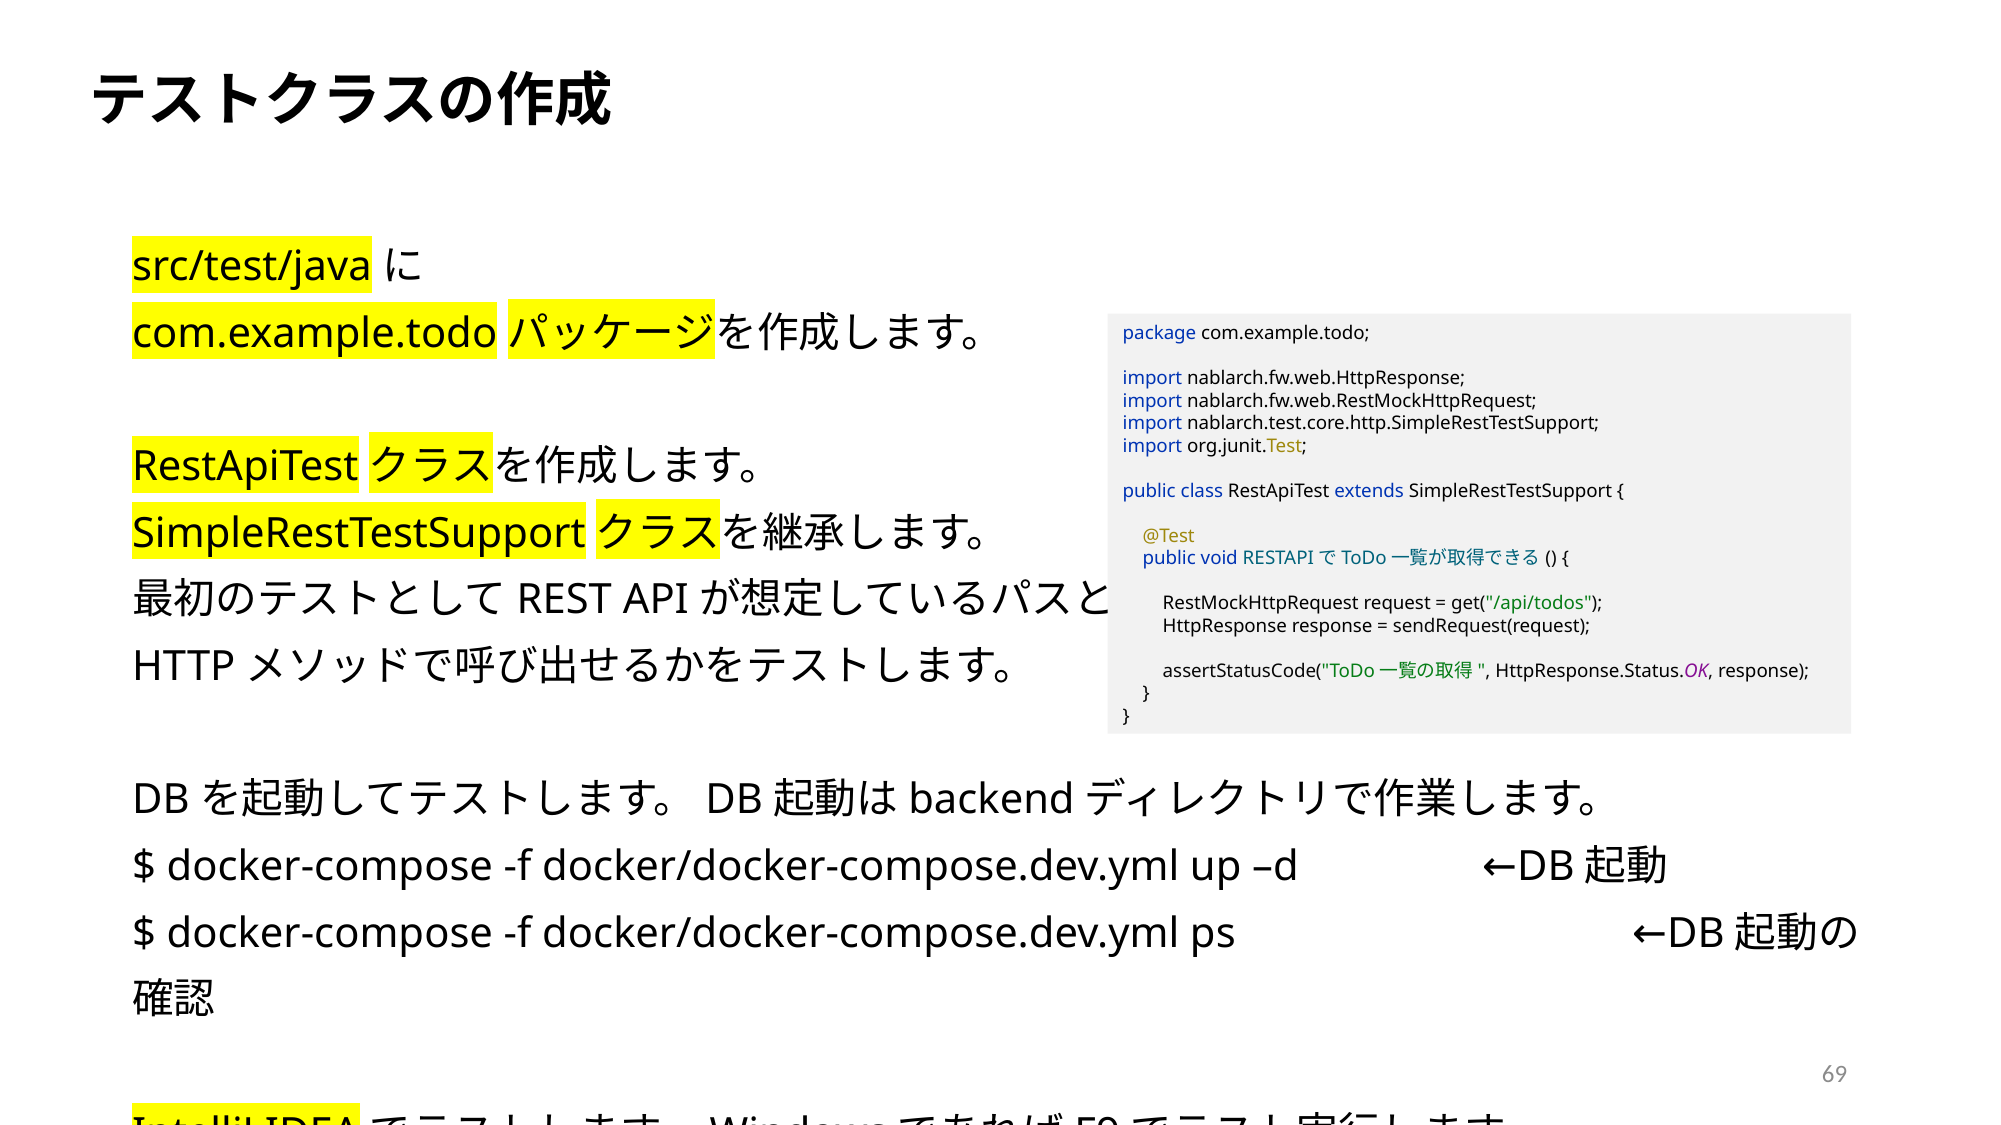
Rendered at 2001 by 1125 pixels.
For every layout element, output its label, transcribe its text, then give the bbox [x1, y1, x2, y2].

text_box テストクラスの作成 [75, 54, 1614, 140]
slide_number 69 [1412, 1042, 1863, 1103]
text_box src/test/javaに com.example.todoパッケージを作成します。 RestApiTestクラスを作成します。 SimpleRestTestSupportクラスを継承します。 最初のテストとしてREST APIが想定しているパスと HTTPメソッドで呼び出せるかをテストします。 DBを起動してテストします。DB起動はbackendディレクトリで作業します。 $ docker-compose -f docker/docker-compose.dev.yml up –d ←DB起動 $ docker-compose -f docker/docker-compose.dev.yml ps ←DB起動の確認 IntelliJ IDEAでテストします。WindowsであればF9でテスト実行します。 [117, 214, 1904, 1125]
text_box package com.example.todo; import nablarch.fw.web.HttpResponse; import nablarch.fw.web.RestMockHttpRequest; import nablarch.test.core.http.SimpleRestTestSupport; import org.junit.Test; public class RestApiTest extends SimpleRestTestSupport { @Test public void RESTAPIでToDo一覧が取得できる() { RestMockHttpRequest request = get("/api/todos"); HttpResponse response = sendRequest(request); assertStatusCode("ToDo一覧の取得", HttpResponse.Status.OK, response); } } [1107, 313, 1852, 734]
